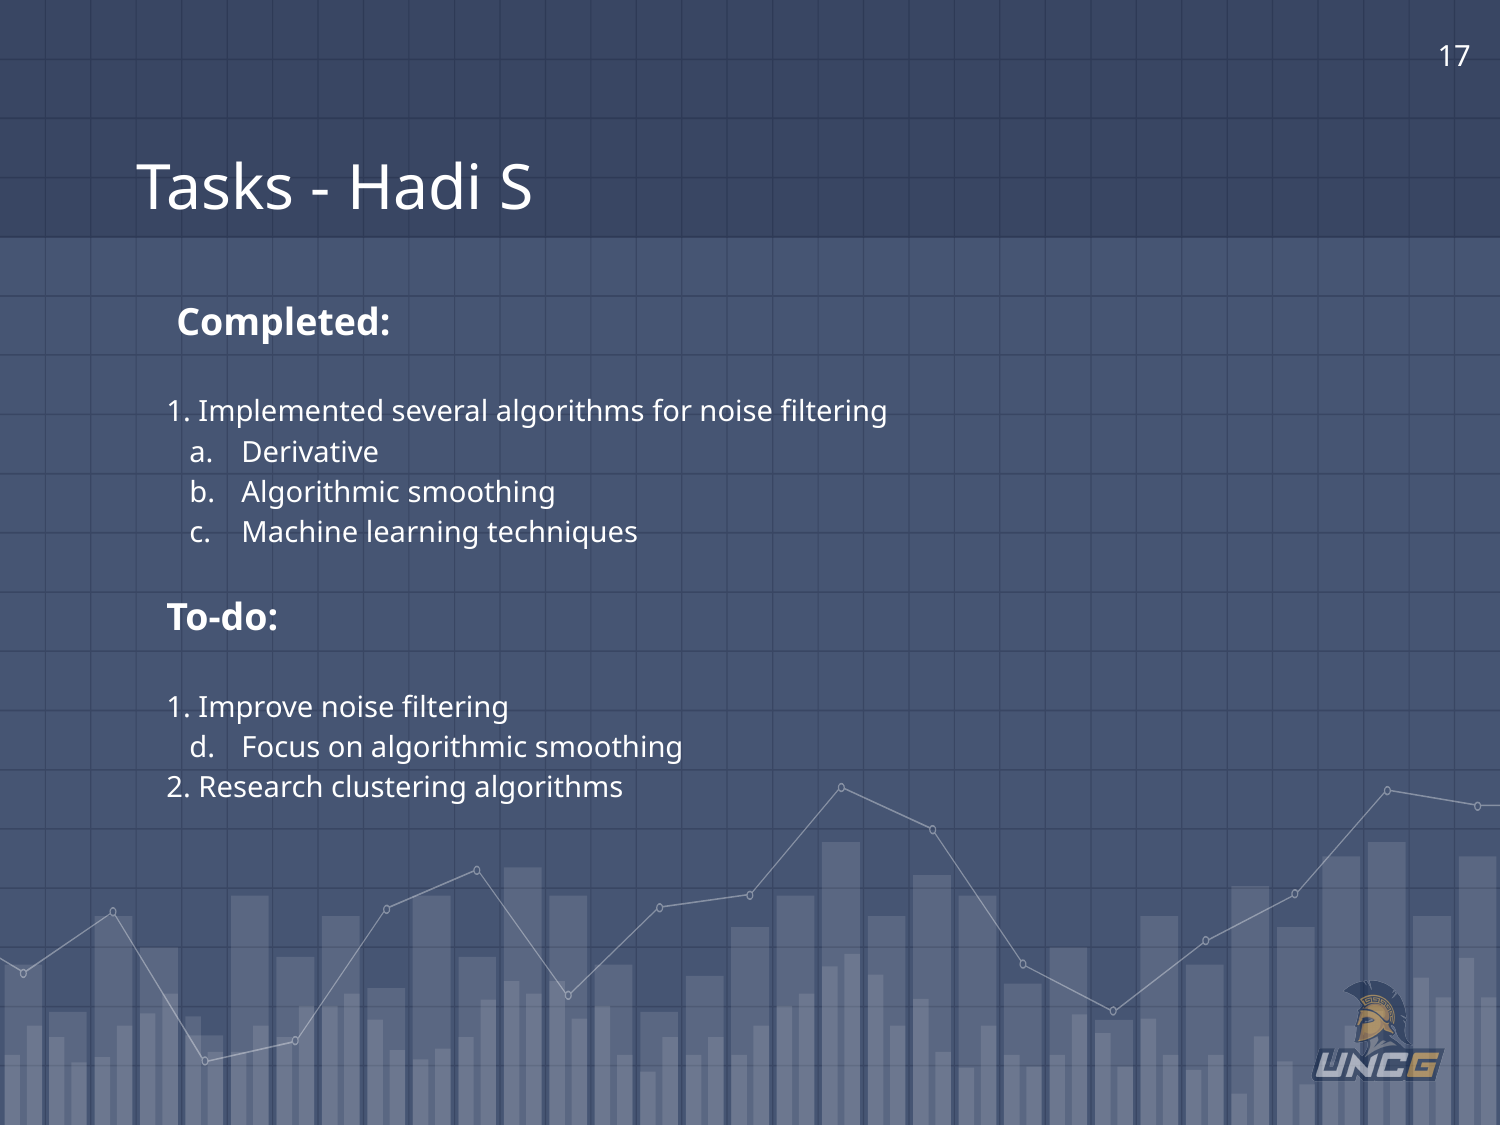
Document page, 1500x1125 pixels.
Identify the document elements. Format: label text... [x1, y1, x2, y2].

text_box Completed: 1. Implemented several algorithms for noise filtering Derivative Algorithmic smoothing Machine learning techniques To-do: 1. Improve noise filtering Focus on algorithmic smoothing 2. Research clustering algorithms [151, 282, 1216, 935]
slide_number ‹#› [1408, 0, 1500, 118]
picture [1278, 973, 1484, 1104]
title Tasks - Hadi S [121, 87, 1383, 237]
